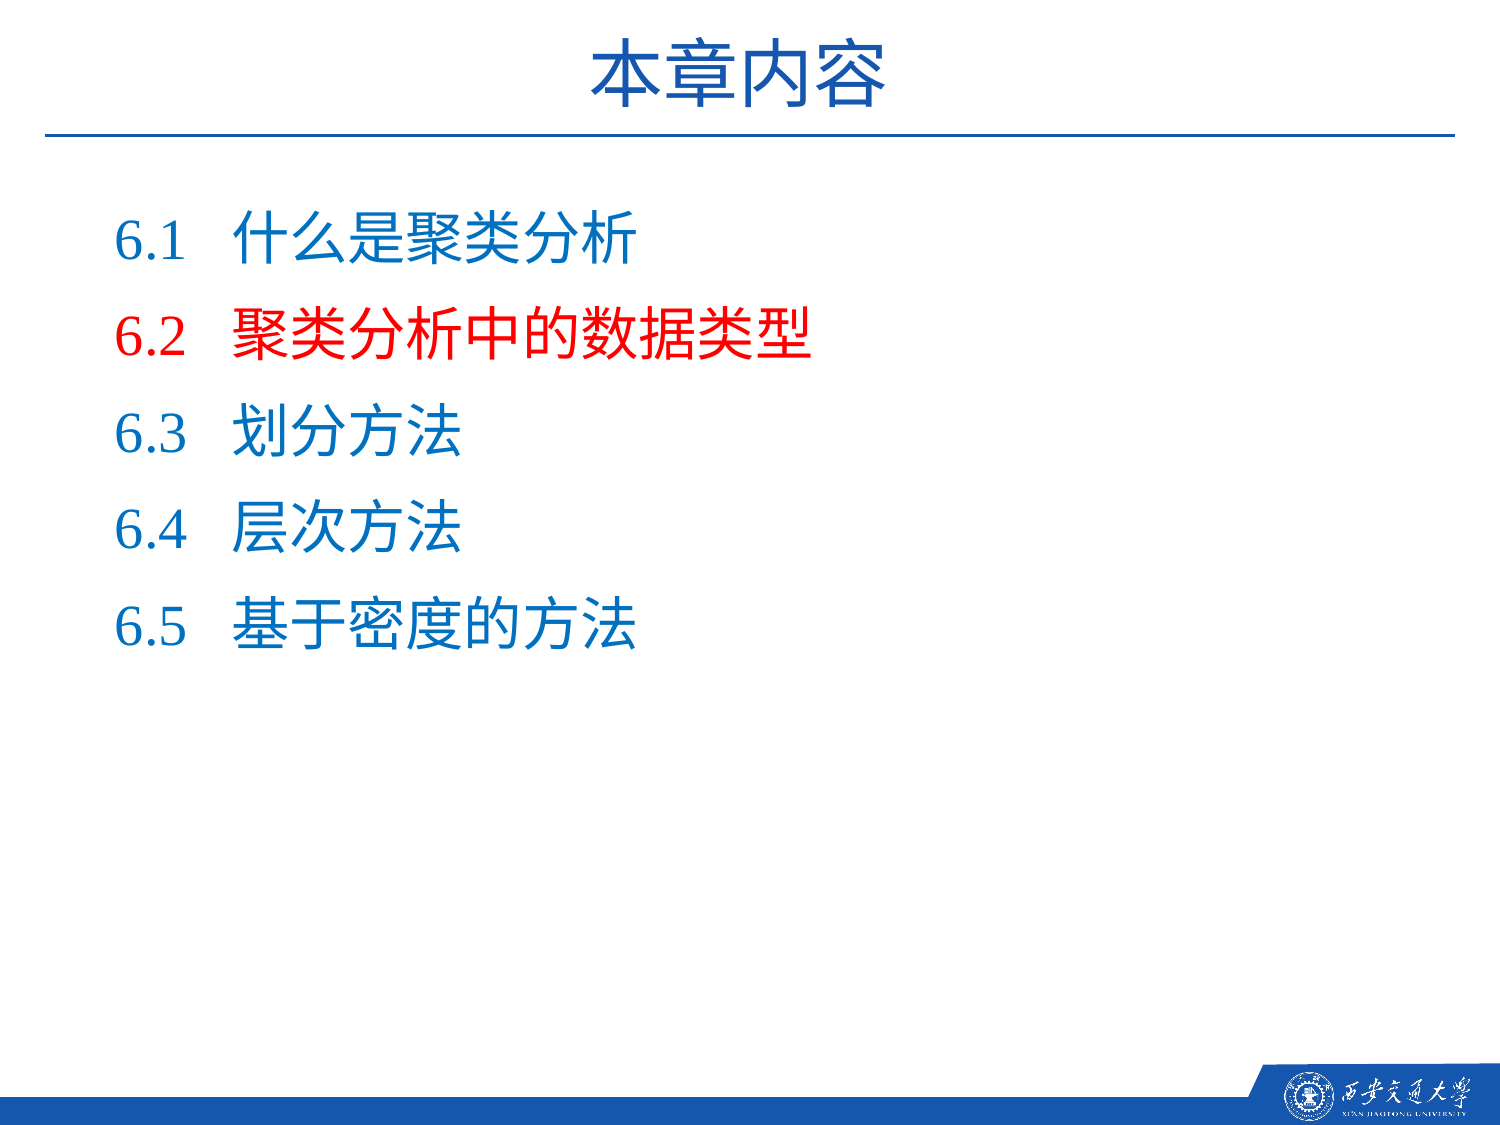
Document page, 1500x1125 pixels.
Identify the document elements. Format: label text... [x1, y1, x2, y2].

text_box 本章内容 [135, 19, 1341, 124]
text_box 6.1 什么是聚类分析 6.2 聚类分析中的数据类型 6.3 划分方法 6.4 层次方法 6.5 基于密度的方法 [100, 179, 1436, 669]
